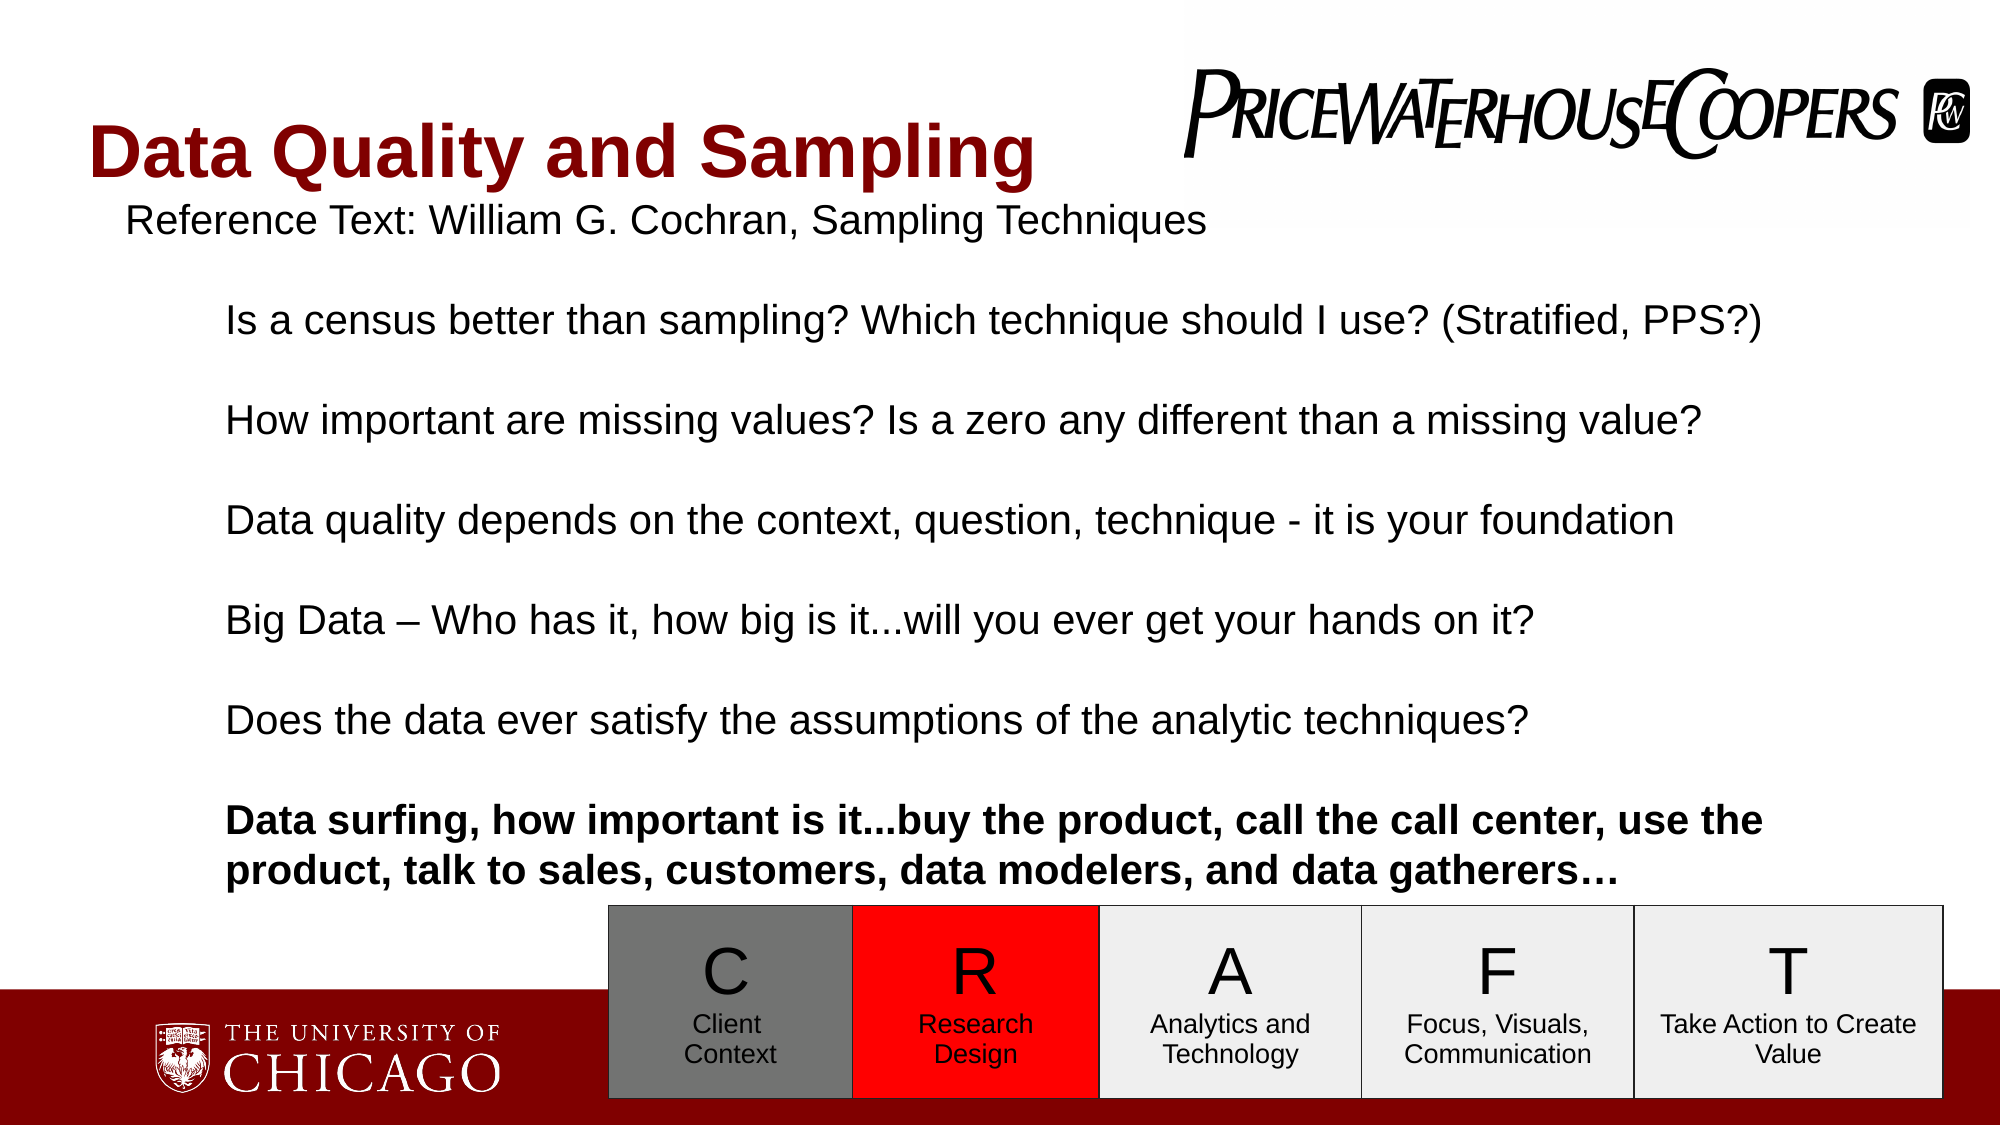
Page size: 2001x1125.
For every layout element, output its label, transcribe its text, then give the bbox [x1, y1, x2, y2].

title Data Quality and Sampling [68, 82, 1184, 208]
table_header R Research Design [853, 906, 1098, 1098]
table_header T Take Action to Create Value [1635, 906, 1942, 1098]
table_header F Focus, Visuals, Communication [1362, 906, 1633, 1098]
picture [1184, 0, 1970, 228]
table_header A Analytics and Technology [1100, 906, 1361, 1098]
text_box Reference Text: William G. Cochran, Sampling Techniques Is a census better than sampling? Which technique should I use? (Stratified, PPS?) How important are missing values? Is a zero any different than a missing value? Data quality depends on the context, question, technique - it is your foundation Big Data – Who has it, how big is it...will you ever get your hands on it? Does the data ever satisfy the assumptions of the analytic techniques? Data surfing, how important is it...buy the product, call the call center, use the product, talk to sales, customers, data modelers, and data gatherers… [105, 172, 1944, 926]
table_header C Client Context [609, 906, 852, 1098]
